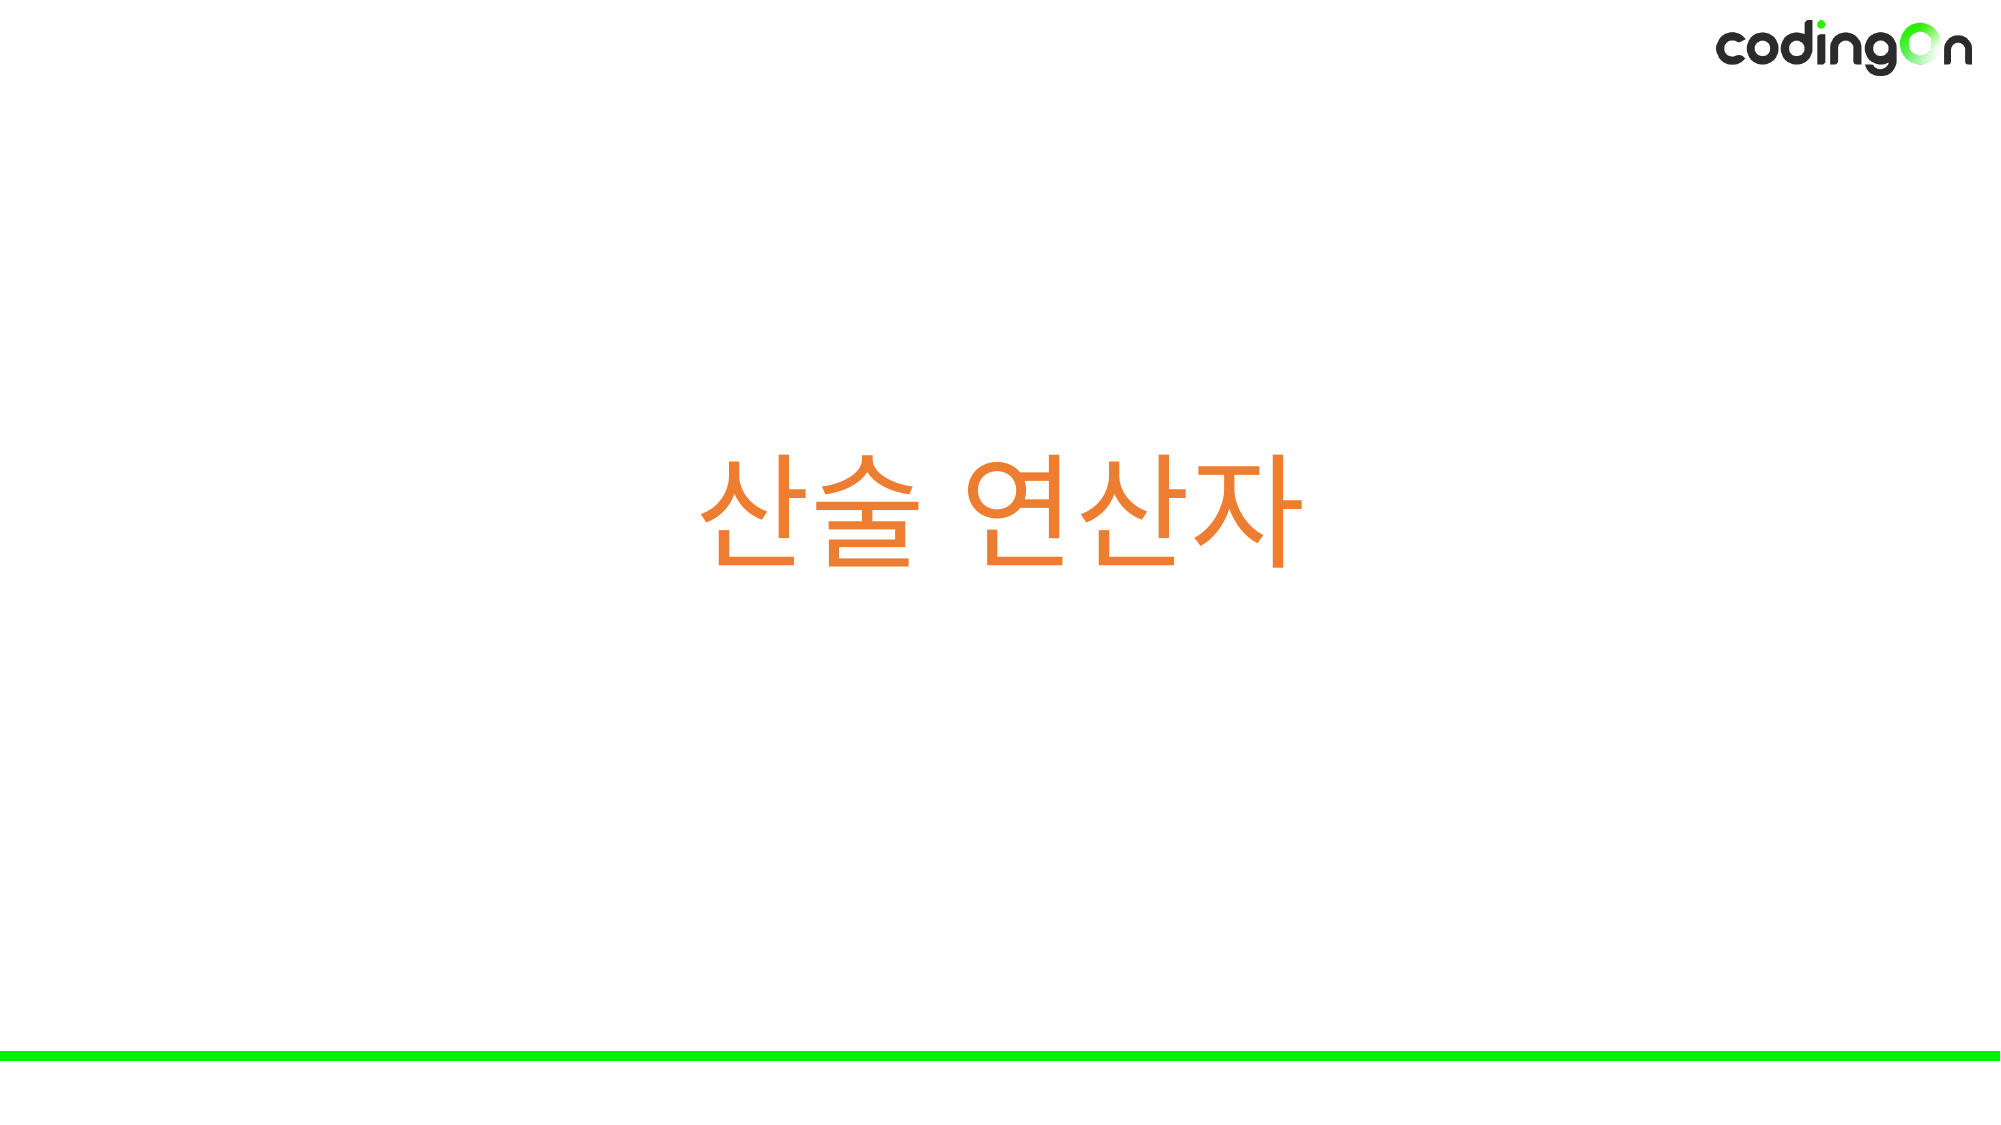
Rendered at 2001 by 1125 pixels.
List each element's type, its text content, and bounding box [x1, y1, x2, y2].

text_box 산술 연산자 [680, 426, 1320, 592]
picture [1716, 20, 1972, 76]
